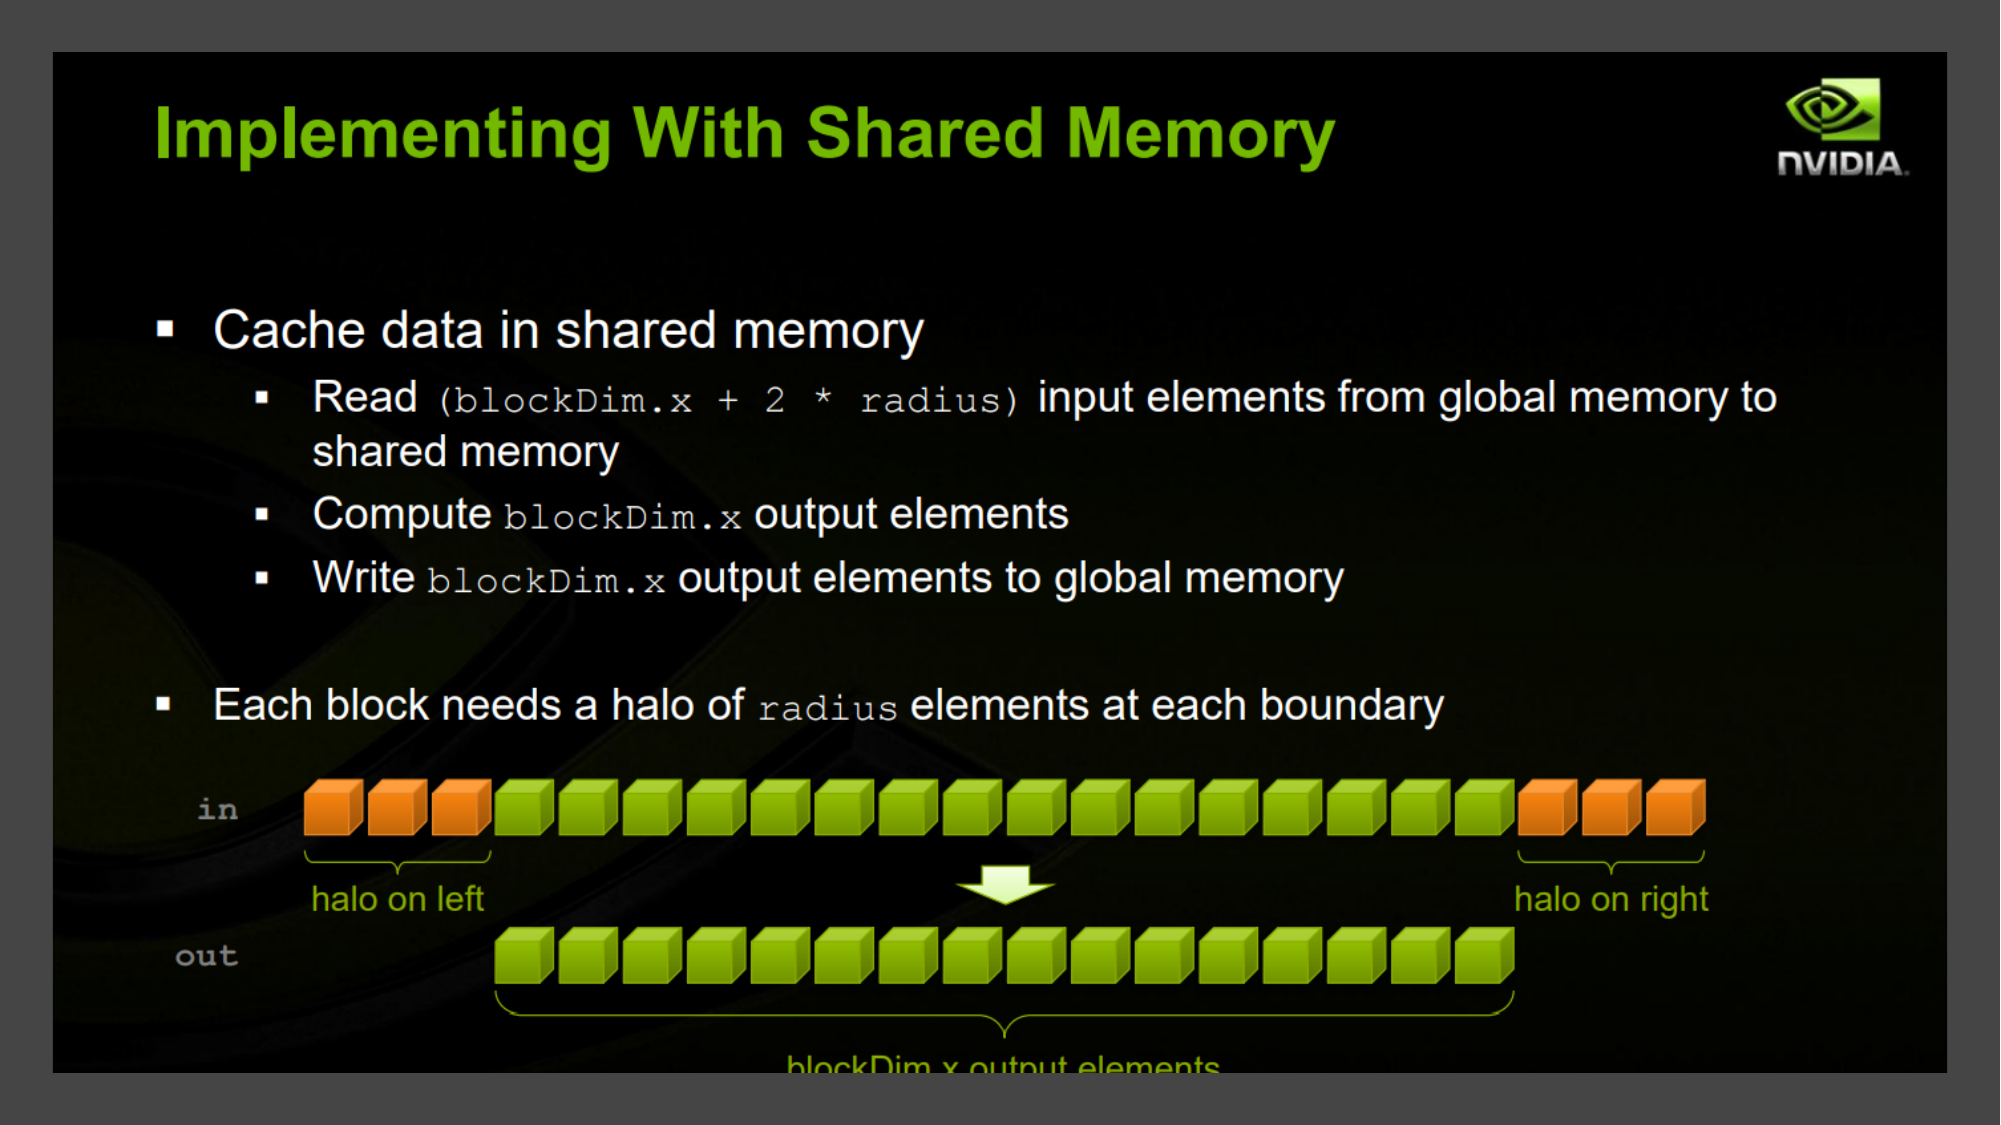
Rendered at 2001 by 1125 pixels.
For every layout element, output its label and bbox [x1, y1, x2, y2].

picture [52, 52, 1948, 1073]
